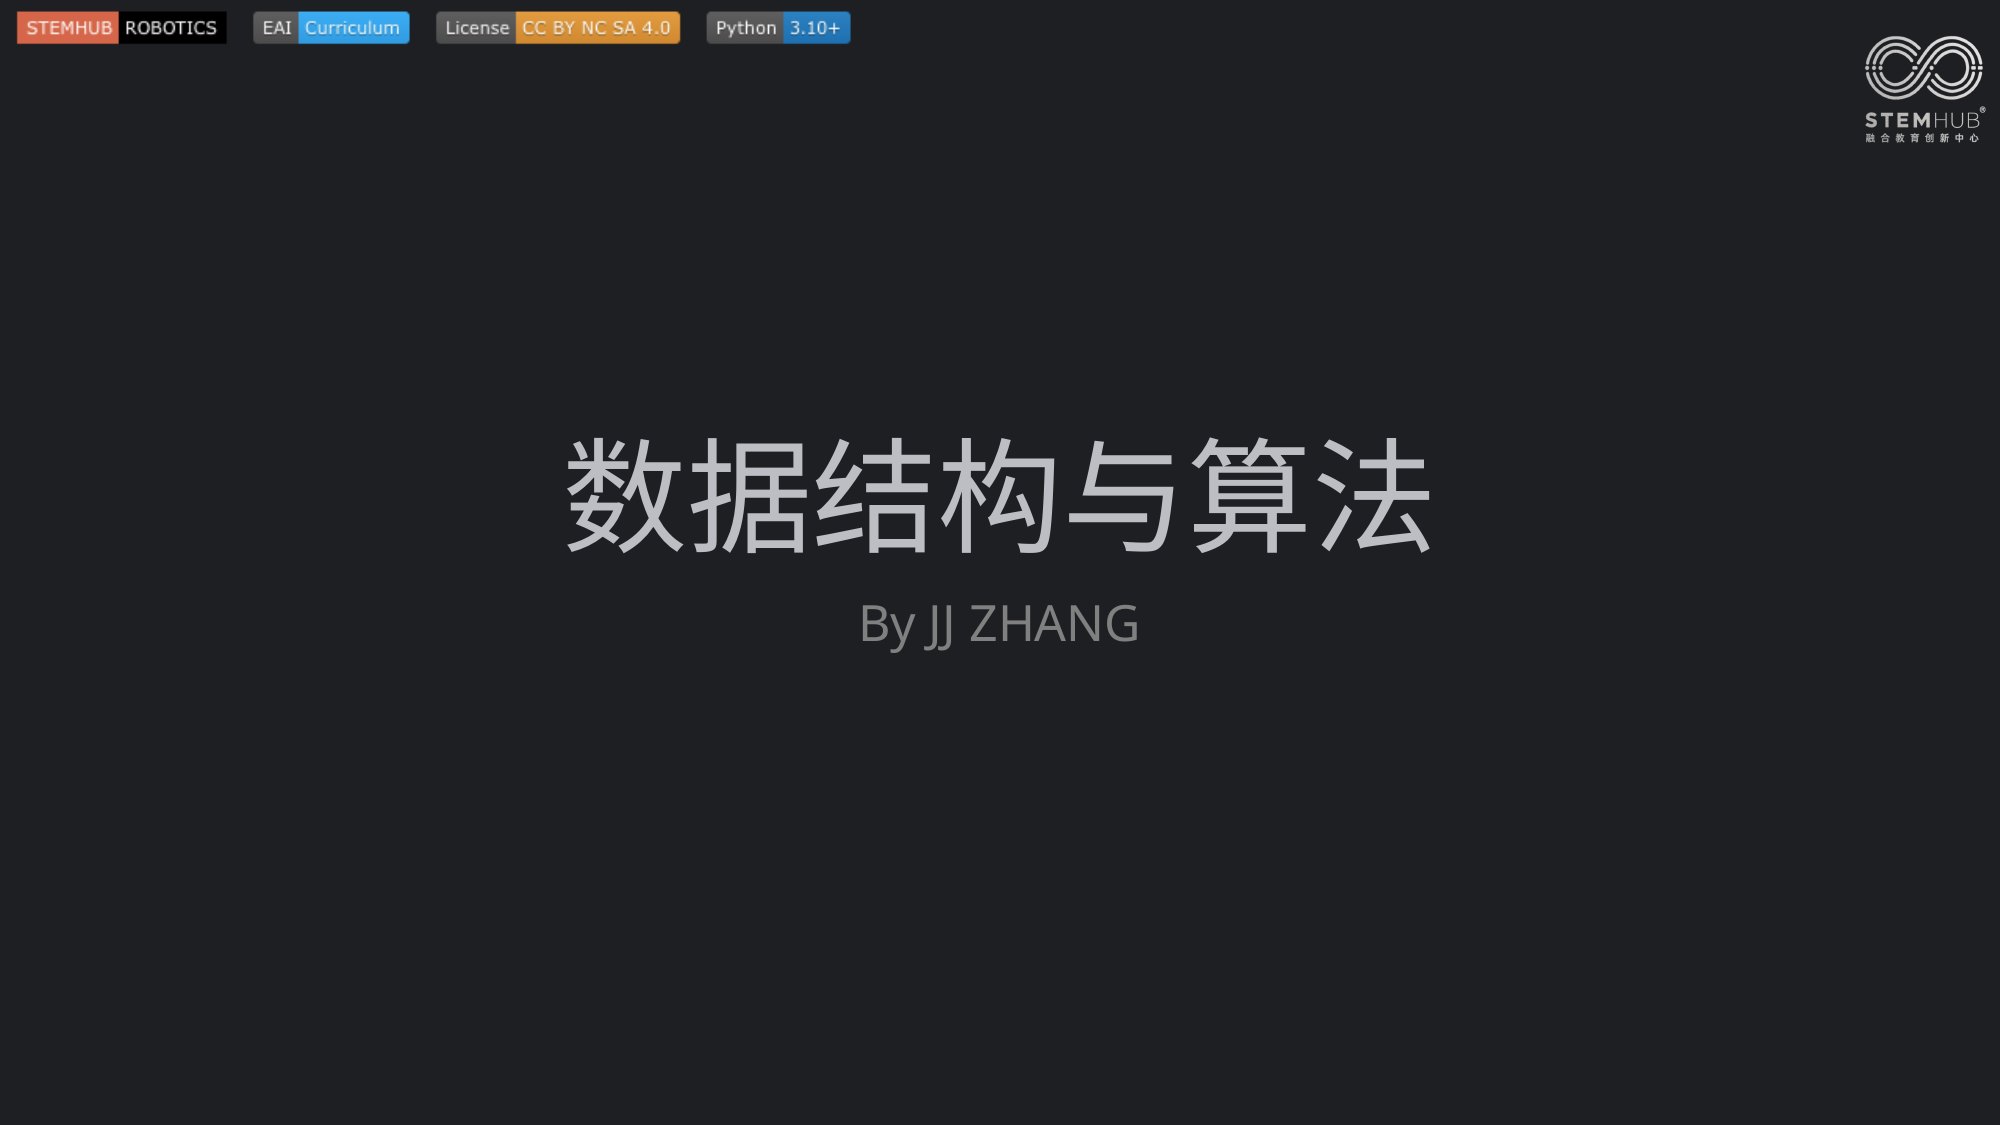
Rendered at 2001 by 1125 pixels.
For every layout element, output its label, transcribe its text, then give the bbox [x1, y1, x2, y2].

title 数据结构与算法 [249, 217, 1750, 576]
picture [1849, 0, 2000, 180]
picture [7, 0, 879, 57]
subtitle By JJ ZHANG [249, 590, 1750, 863]
